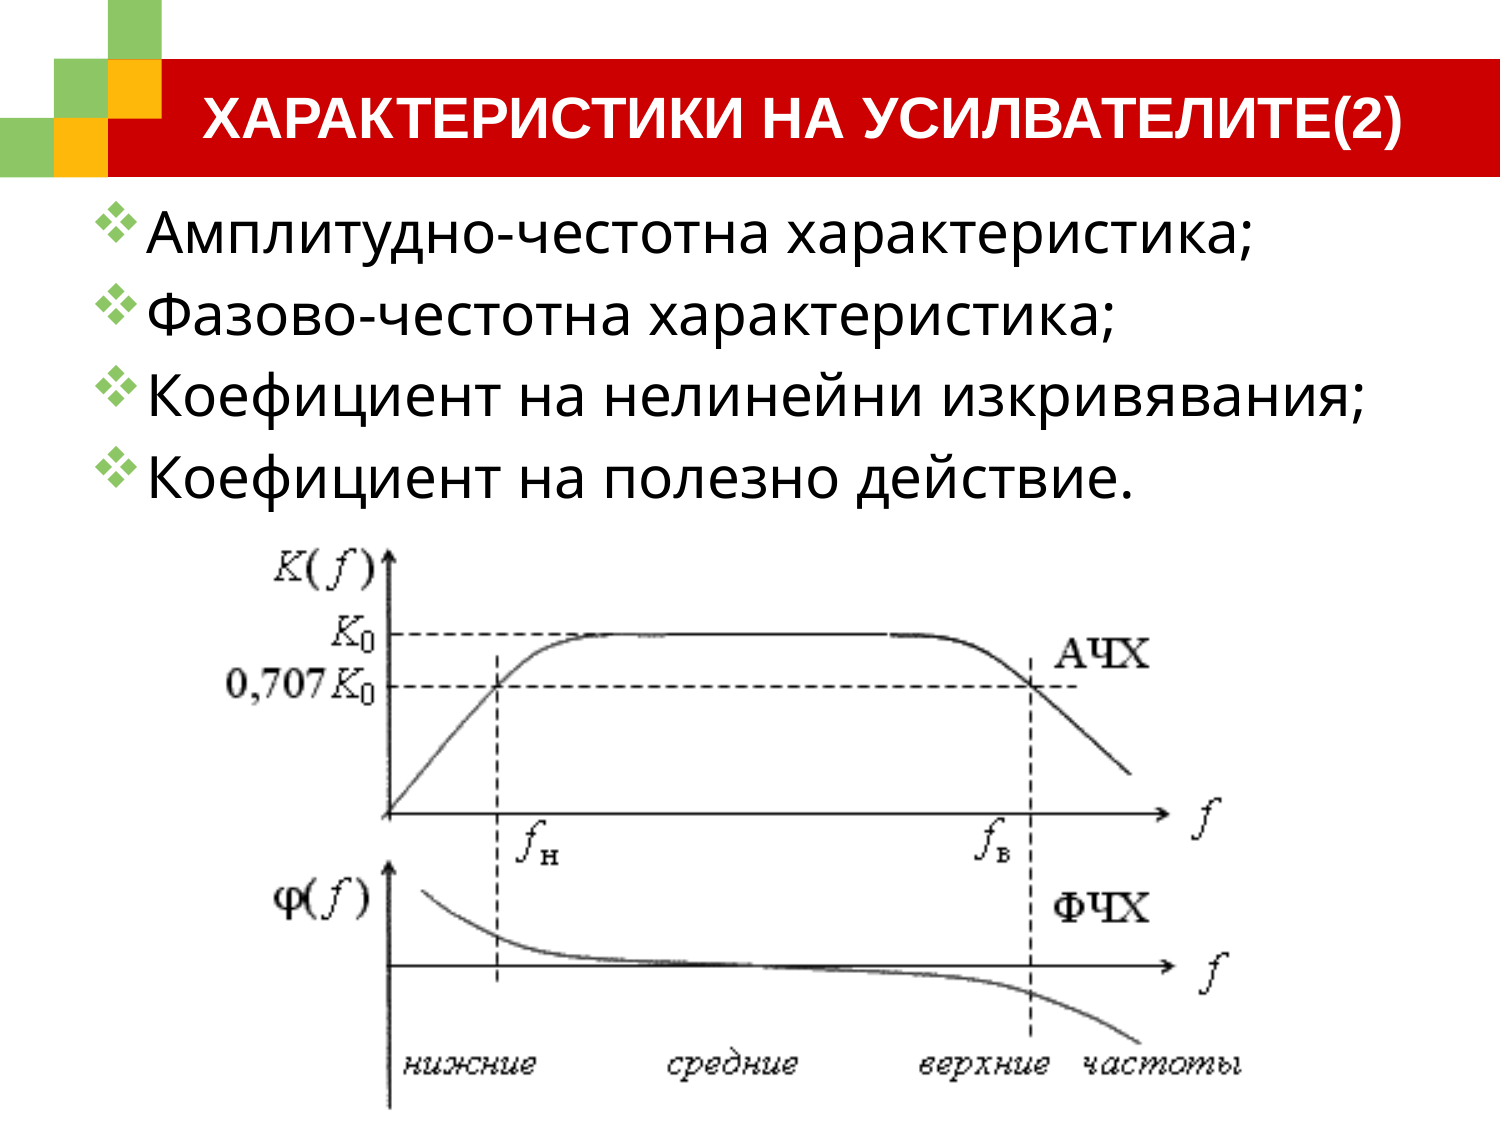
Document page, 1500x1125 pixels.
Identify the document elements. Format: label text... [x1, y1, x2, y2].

picture [199, 528, 1273, 1125]
title ХАРАКТЕРИСТИКИ НА УСИЛВАТЕЛИТЕ(2) [187, 74, 1451, 156]
list Амплитудно-честотна характеристика; Фазово-честотна характеристика; Коефициент на нелинейни изкривявания; Коефициент на полезно действие. [74, 187, 1476, 1049]
